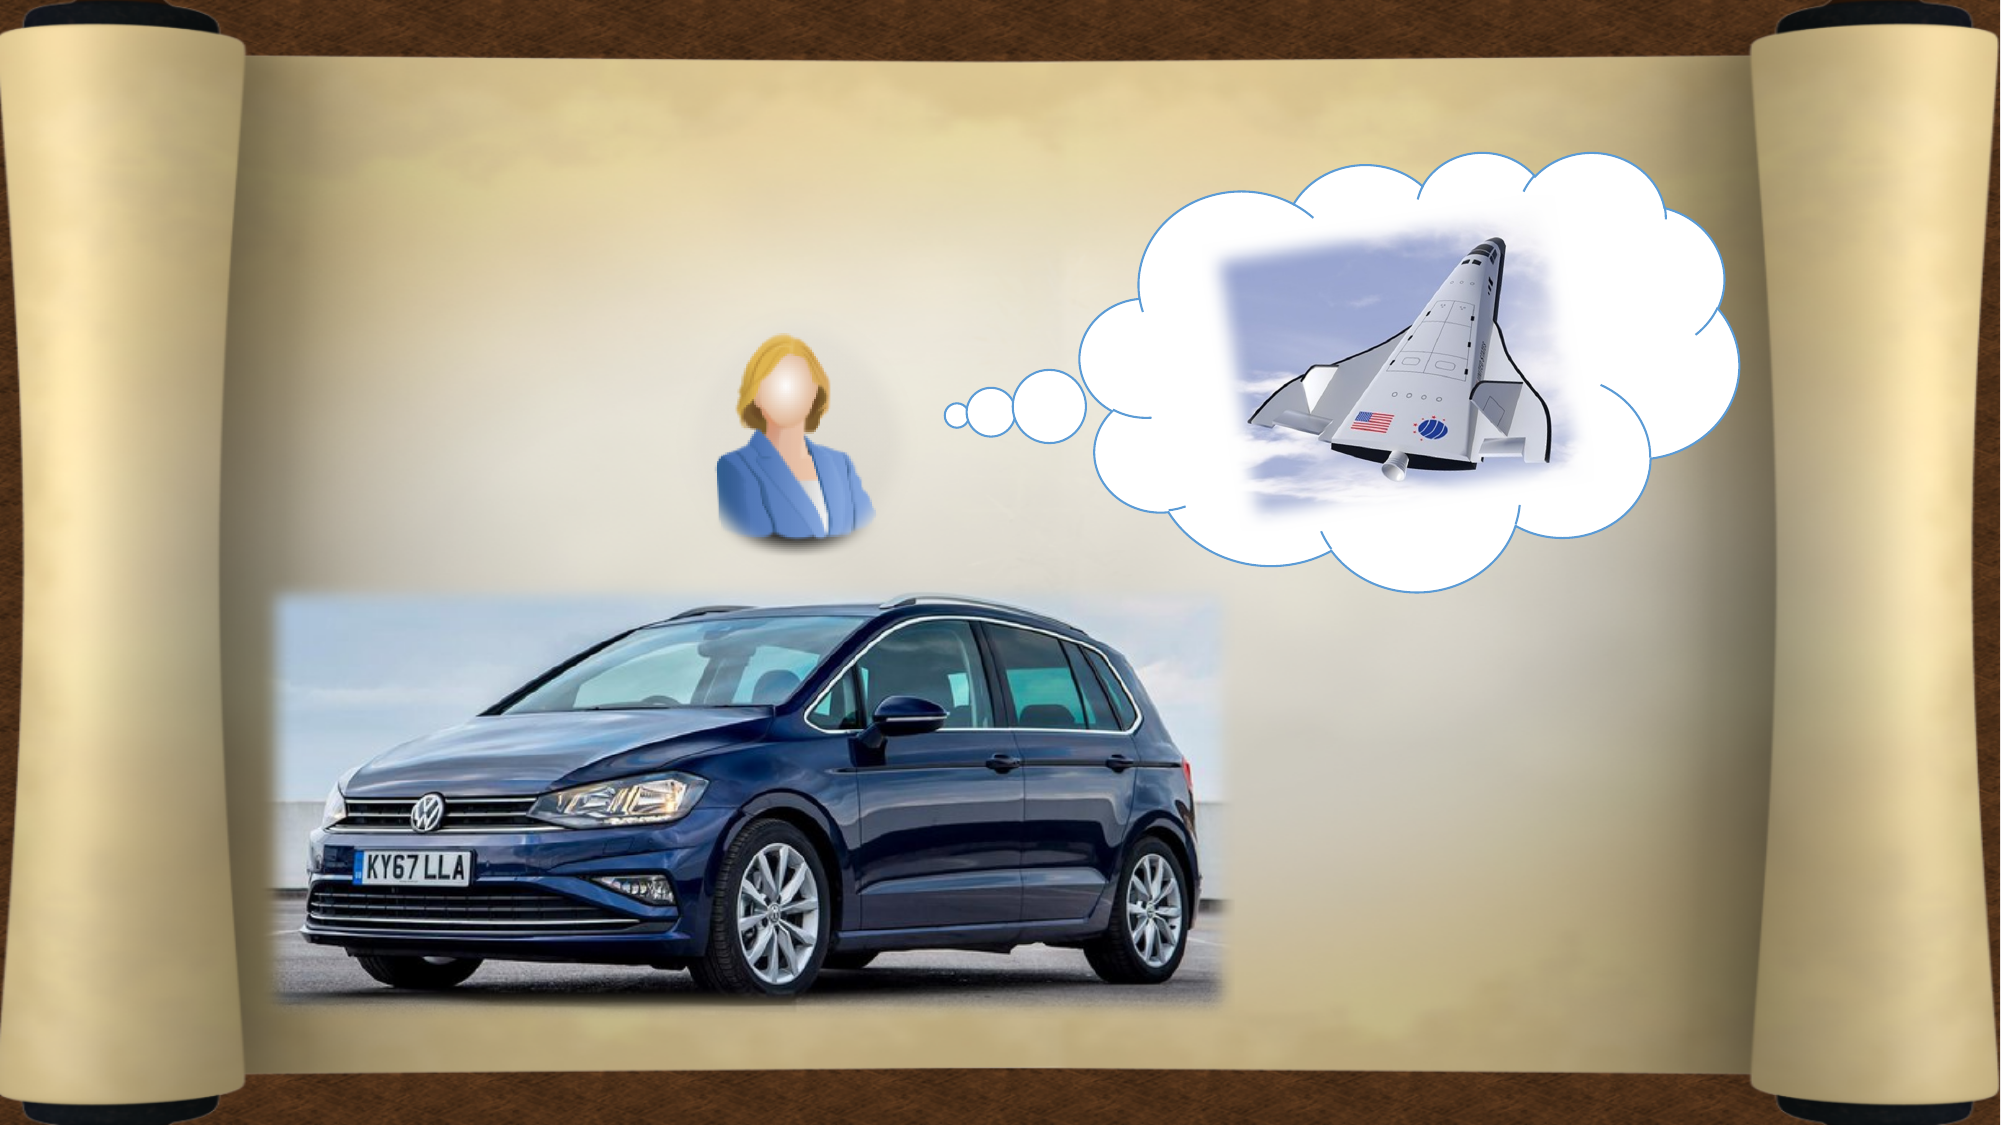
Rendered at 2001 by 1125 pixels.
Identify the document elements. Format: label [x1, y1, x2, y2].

text_box [943, 368, 1088, 445]
picture [0, 0, 2001, 1125]
text_box [1078, 151, 1741, 594]
